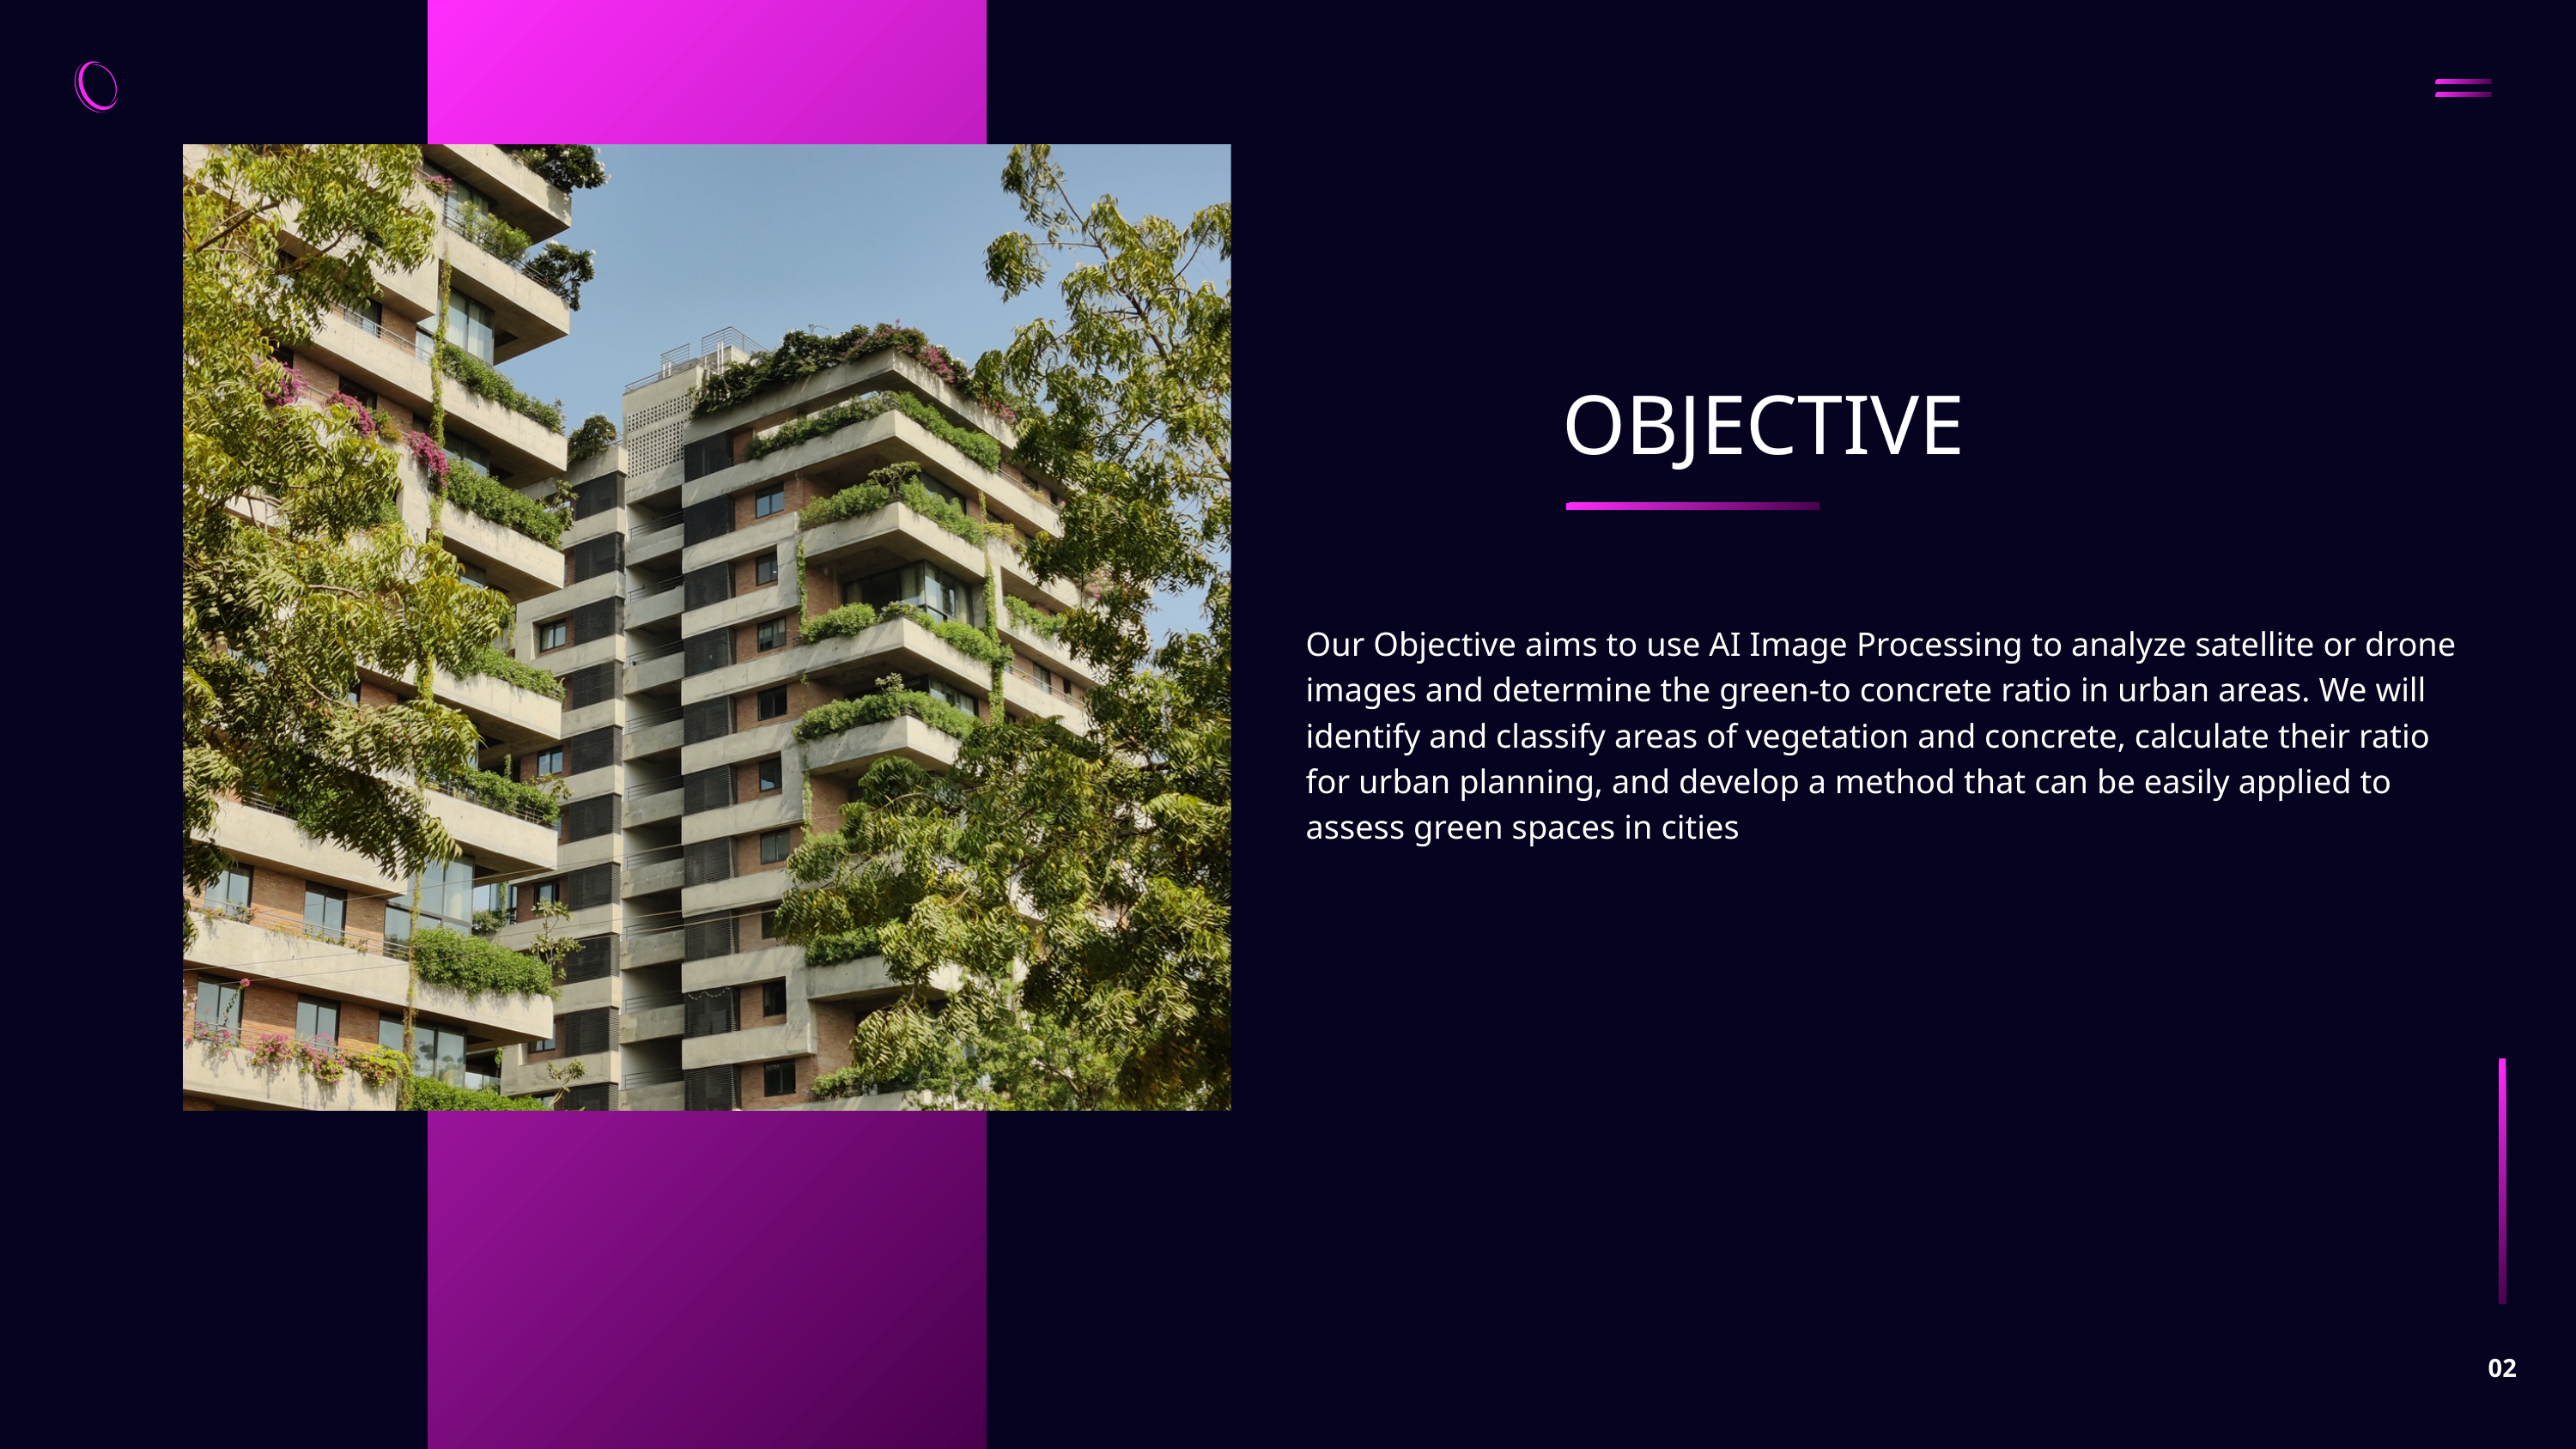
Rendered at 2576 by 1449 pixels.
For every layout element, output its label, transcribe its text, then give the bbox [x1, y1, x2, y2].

text_box [71, 60, 119, 116]
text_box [2435, 79, 2493, 84]
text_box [2435, 92, 2493, 97]
text_box OBJECTIVE [1562, 362, 2245, 471]
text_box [427, 1118, 987, 1449]
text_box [2499, 1058, 2506, 1304]
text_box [1565, 502, 1820, 510]
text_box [427, 0, 987, 143]
text_box 02 [2464, 1347, 2542, 1383]
text_box Our Objective aims to use AI Image Processing to analyze satellite or drone images and determine the green-to concrete ratio in urban areas. We will identify and classify areas of vegetation and concrete, calculate their ratio for urban planning, and develop a method that can be easily applied to assess green spaces in cities [1305, 617, 2464, 846]
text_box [182, 144, 1231, 1111]
